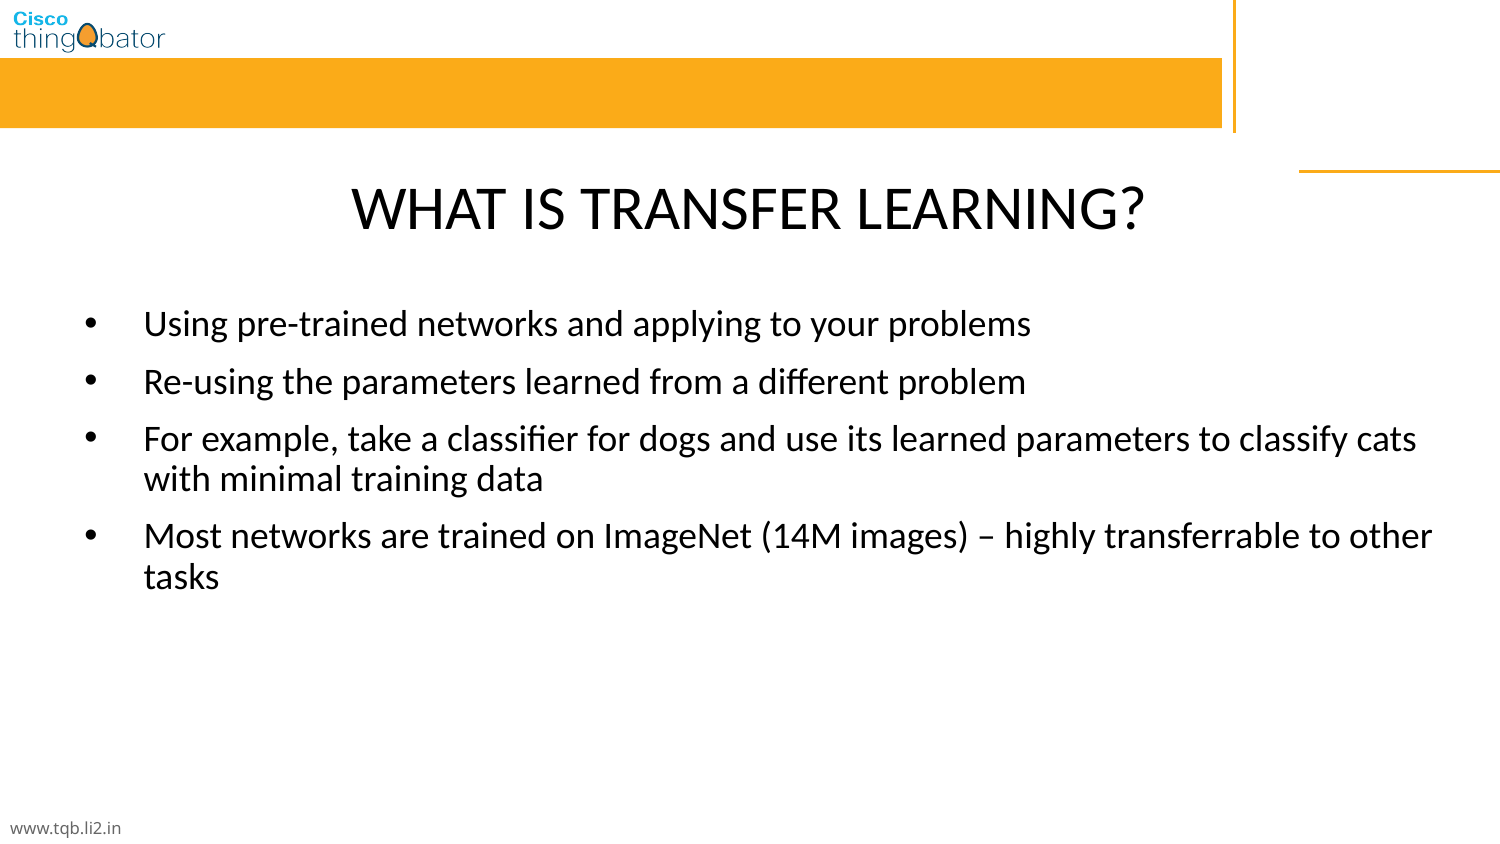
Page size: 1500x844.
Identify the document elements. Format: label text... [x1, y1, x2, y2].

subtitle Using pre-trained networks and applying to your problems Re-using the parameters learned from a different problem For example, take a classifier for dogs and use its learned parameters to classify cats with minimal training data Most networks are trained on ImageNet (14M images) – highly transferrable to other tasks [57, 298, 1454, 503]
title WHAT IS TRANSFER LEARNING? [187, 145, 1313, 249]
picture [10, 0, 169, 65]
